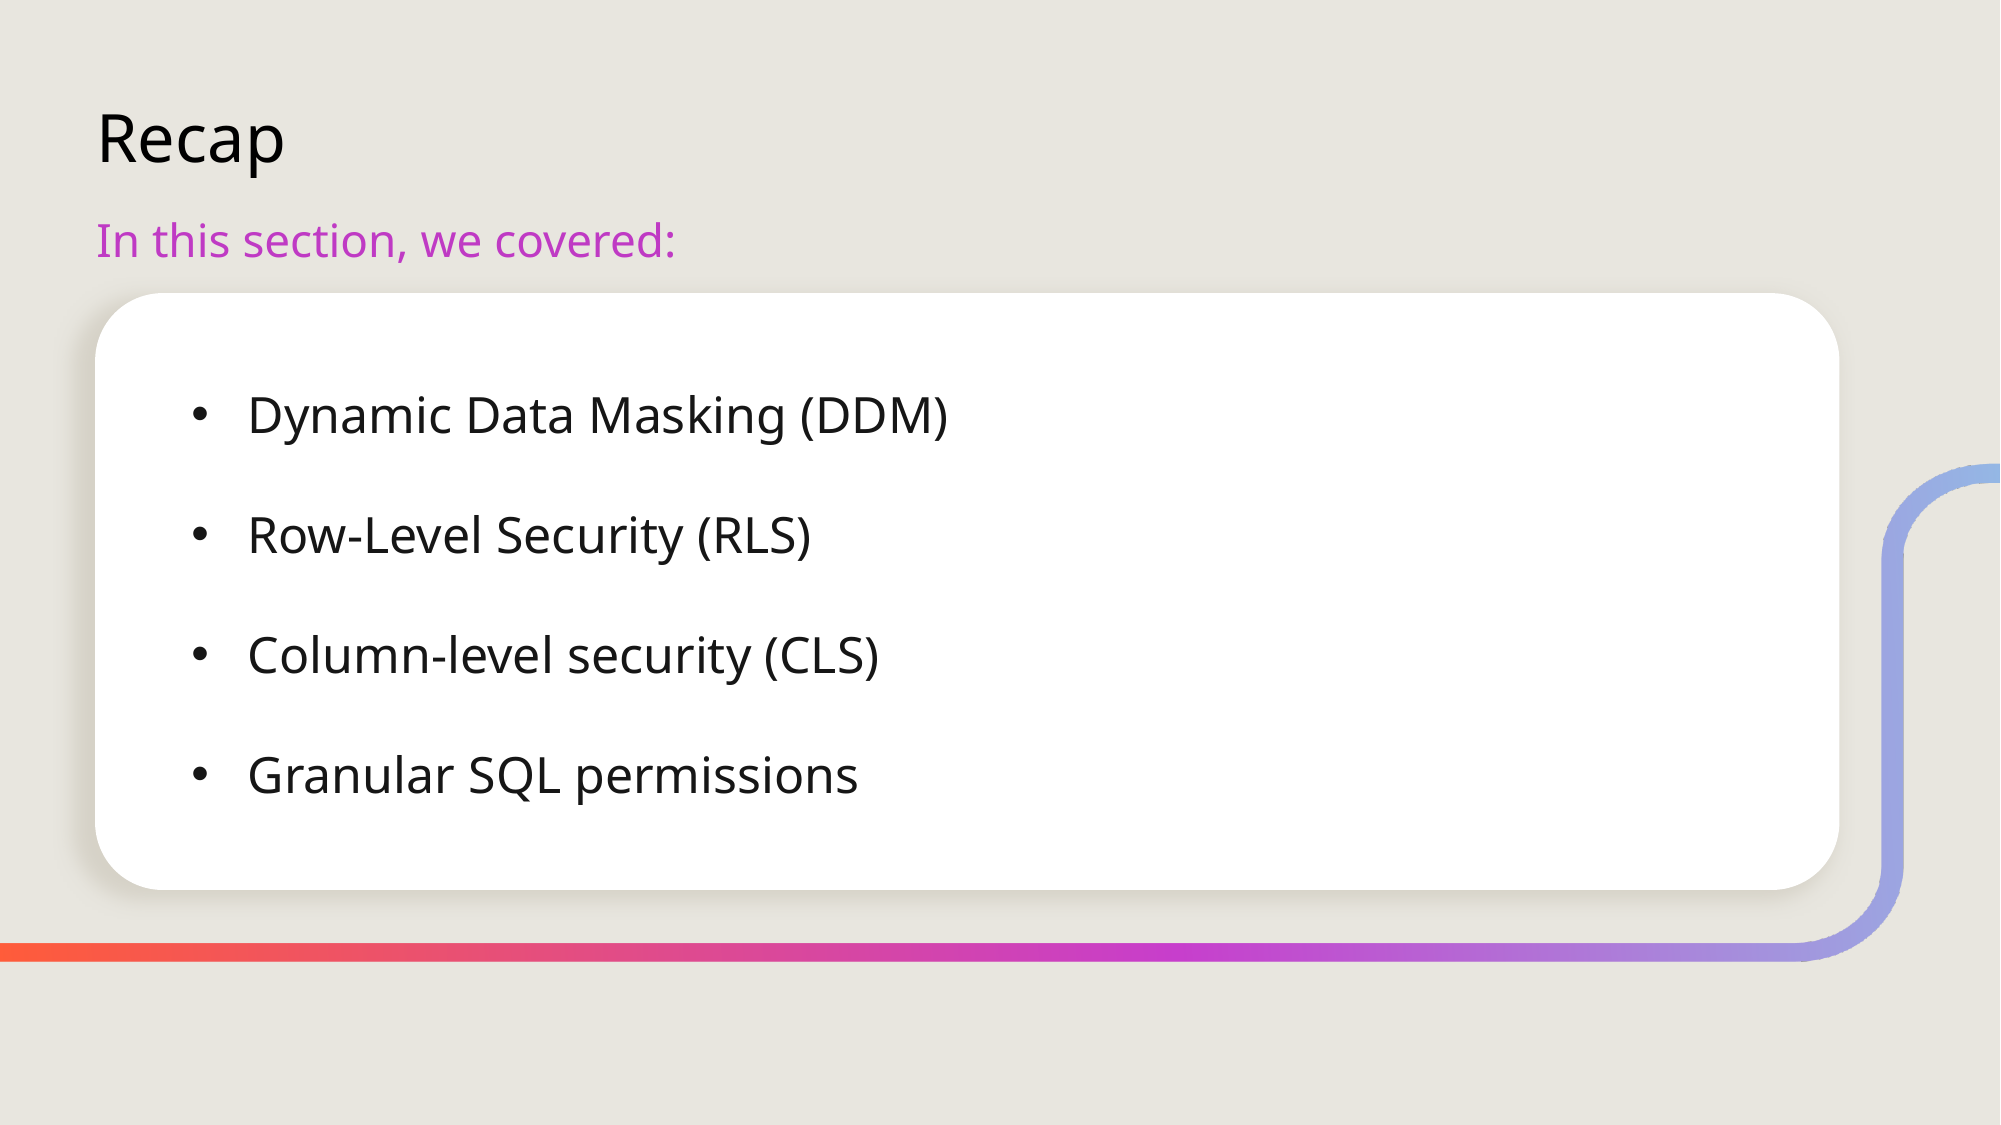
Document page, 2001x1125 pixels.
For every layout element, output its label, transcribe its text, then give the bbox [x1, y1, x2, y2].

title Recap [96, 96, 1903, 177]
text_box In this section, we covered: [96, 204, 1907, 275]
text_box Dynamic Data Masking (DDM) Row-Level Security (RLS) Column-level security (CLS) Granular SQL permissions [191, 323, 1674, 864]
picture [0, 463, 2000, 962]
text_box [139, 322, 1795, 848]
